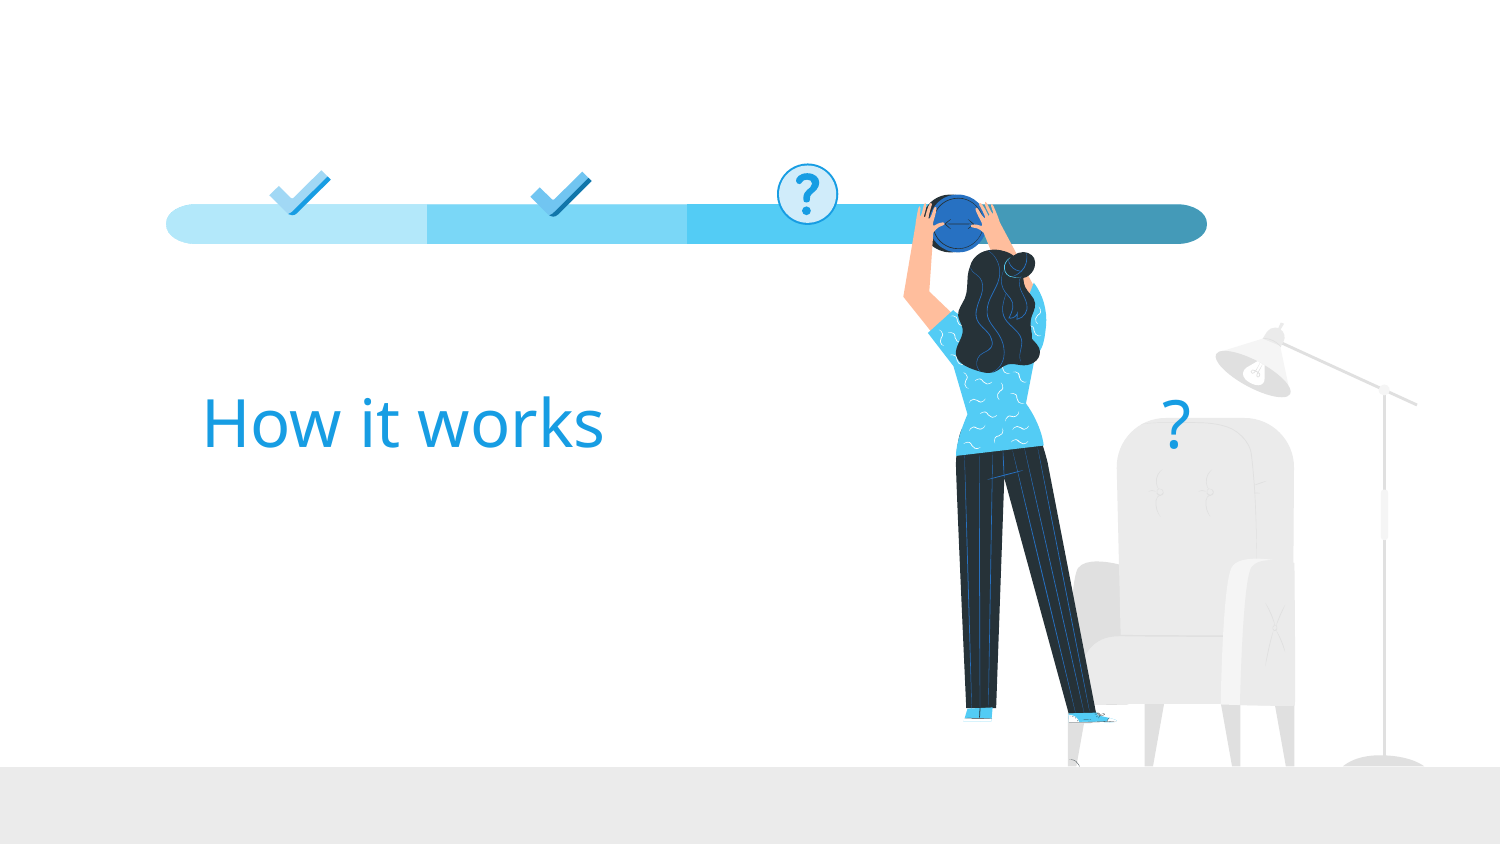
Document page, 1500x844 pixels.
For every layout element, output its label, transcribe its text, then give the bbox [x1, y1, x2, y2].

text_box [774, 163, 840, 226]
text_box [269, 169, 332, 216]
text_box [530, 171, 592, 217]
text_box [902, 194, 1123, 724]
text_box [165, 204, 897, 245]
subtitle ? [1126, 399, 1207, 445]
text_box How it works [186, 373, 622, 469]
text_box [1126, 204, 1208, 245]
